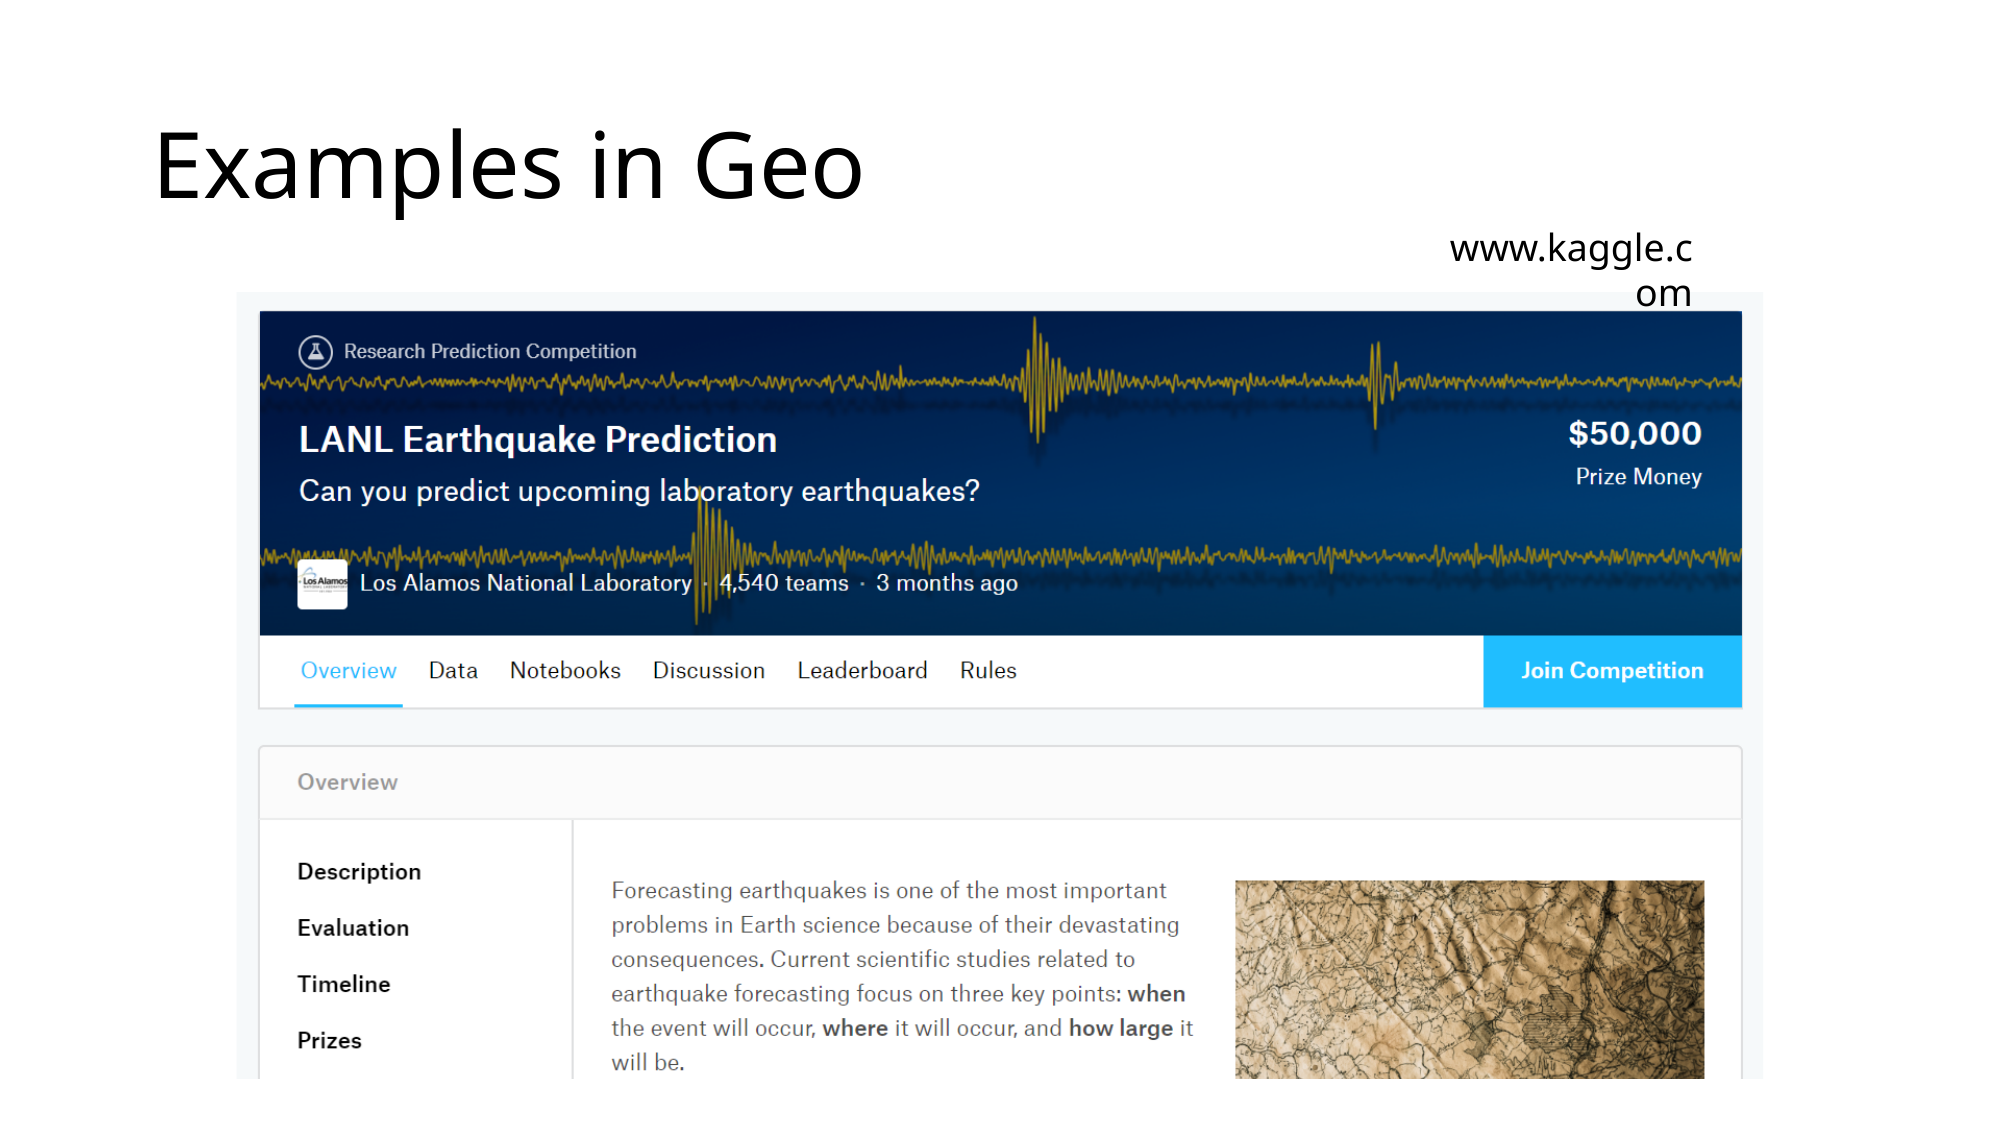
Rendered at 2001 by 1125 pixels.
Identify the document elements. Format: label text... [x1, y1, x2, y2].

text_box www.kaggle.com [1420, 216, 1708, 292]
picture [236, 292, 1764, 1079]
title Examples in Geo [137, 59, 1863, 278]
